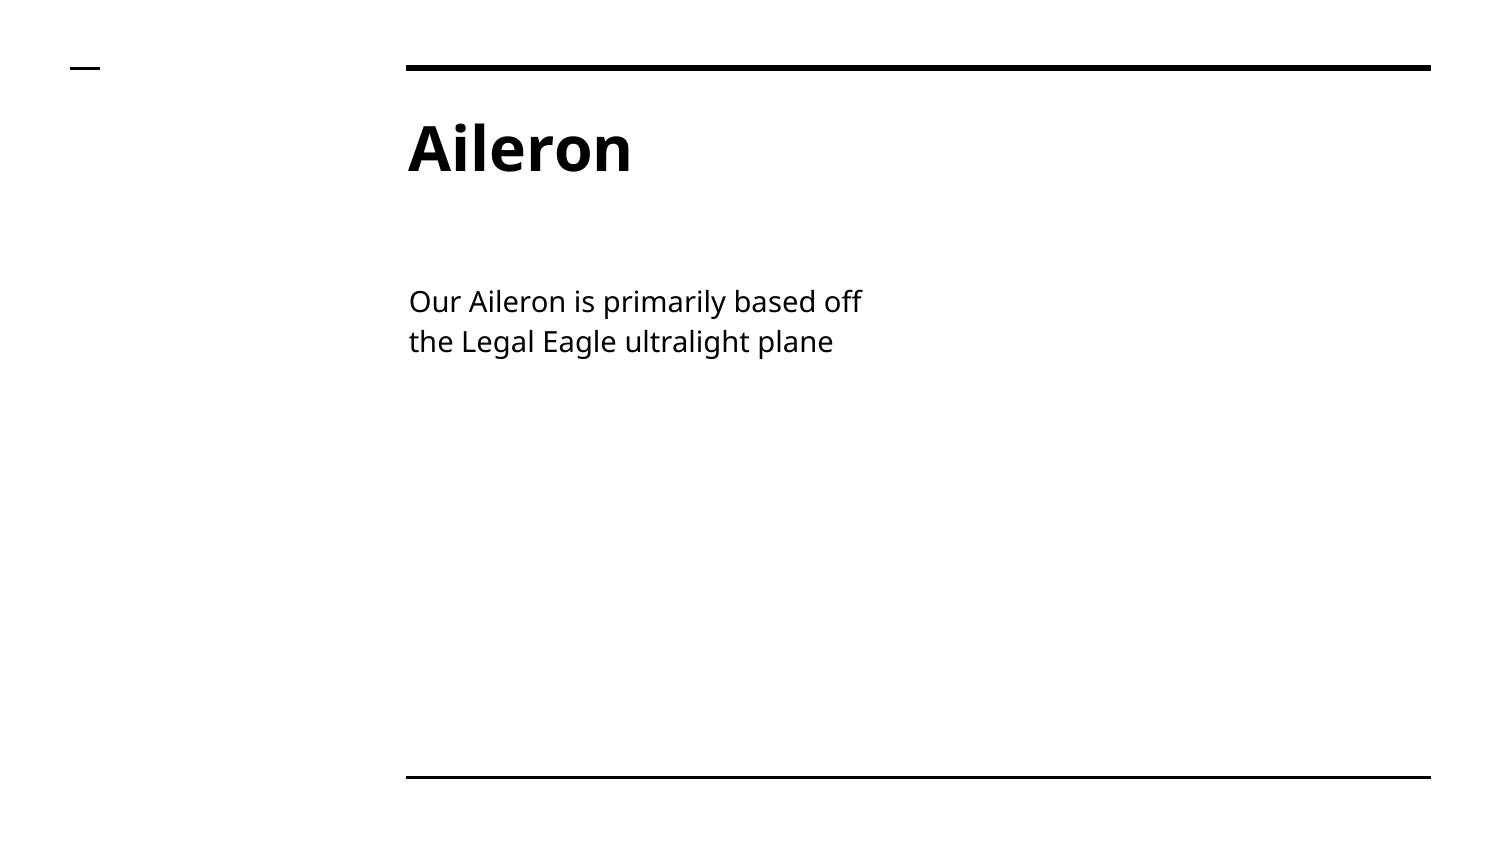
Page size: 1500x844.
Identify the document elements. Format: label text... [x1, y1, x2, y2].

title Aileron [393, 94, 1431, 199]
list Our Aileron is primarily based off the Legal Eagle ultralight plane [393, 262, 898, 756]
